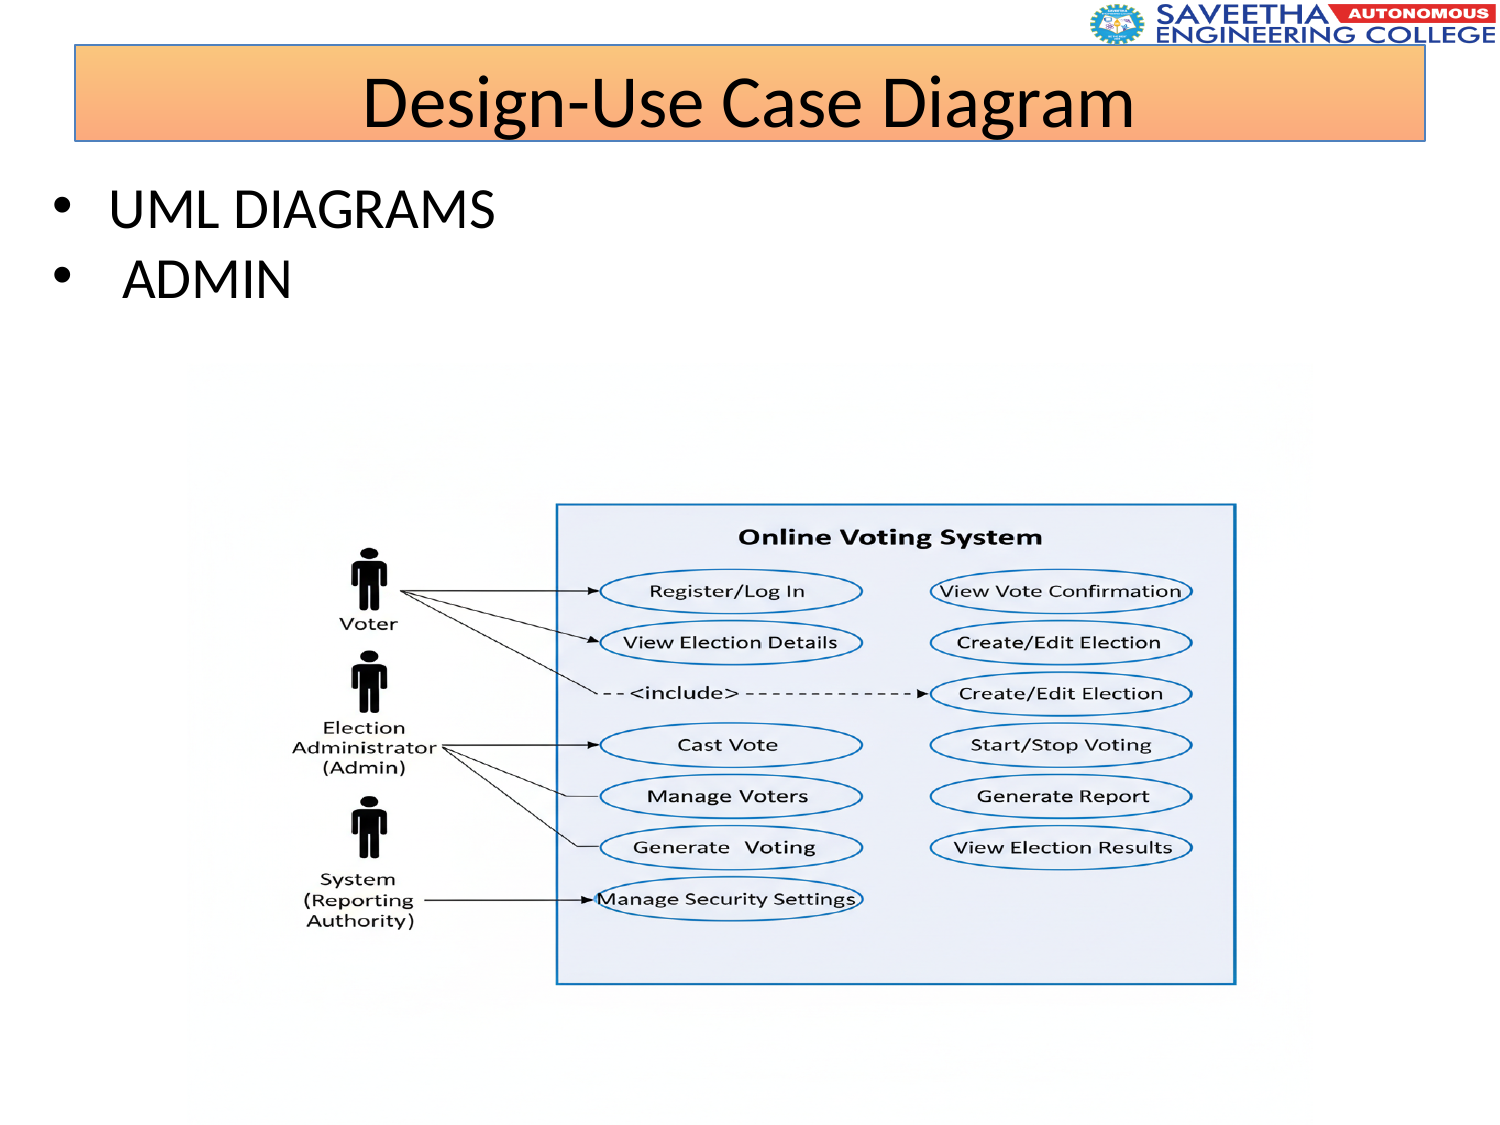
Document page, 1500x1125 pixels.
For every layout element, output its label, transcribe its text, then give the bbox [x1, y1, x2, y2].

picture [1080, 0, 1500, 46]
list UML DIAGRAMS ADMIN [37, 162, 1450, 1025]
title Design-Use Case Diagram [75, 45, 1425, 150]
picture [187, 363, 1313, 1125]
